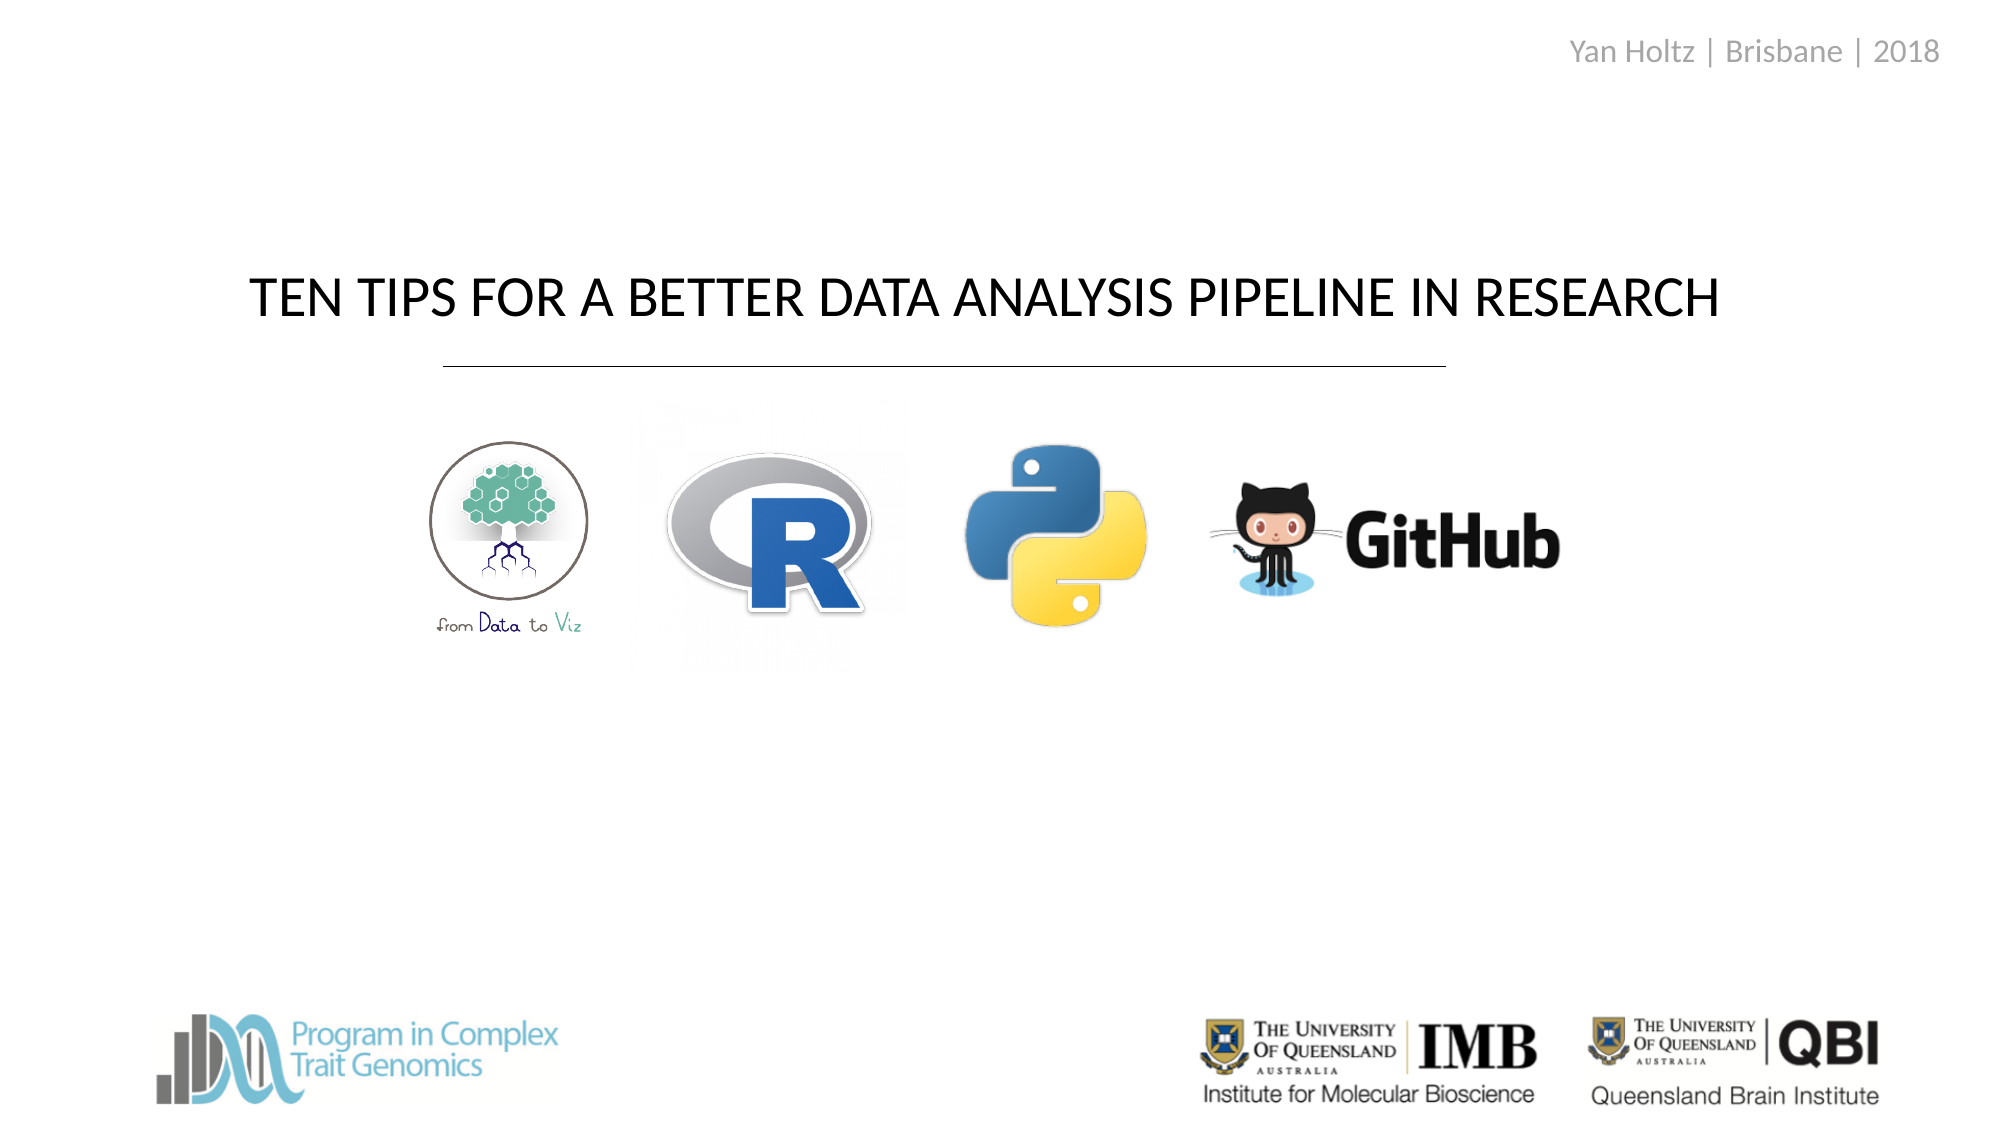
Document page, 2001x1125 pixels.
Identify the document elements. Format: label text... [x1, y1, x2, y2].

text_box TEN TIPS FOR A BETTER DATA ANALYSIS PIPELINE IN RESEARCH [235, 250, 1836, 336]
picture [96, 981, 1974, 1125]
picture [925, 405, 1188, 668]
picture [386, 396, 908, 673]
picture [1205, 472, 1569, 607]
text_box Yan Holtz | Brisbane | 2018 [1555, 21, 2000, 77]
